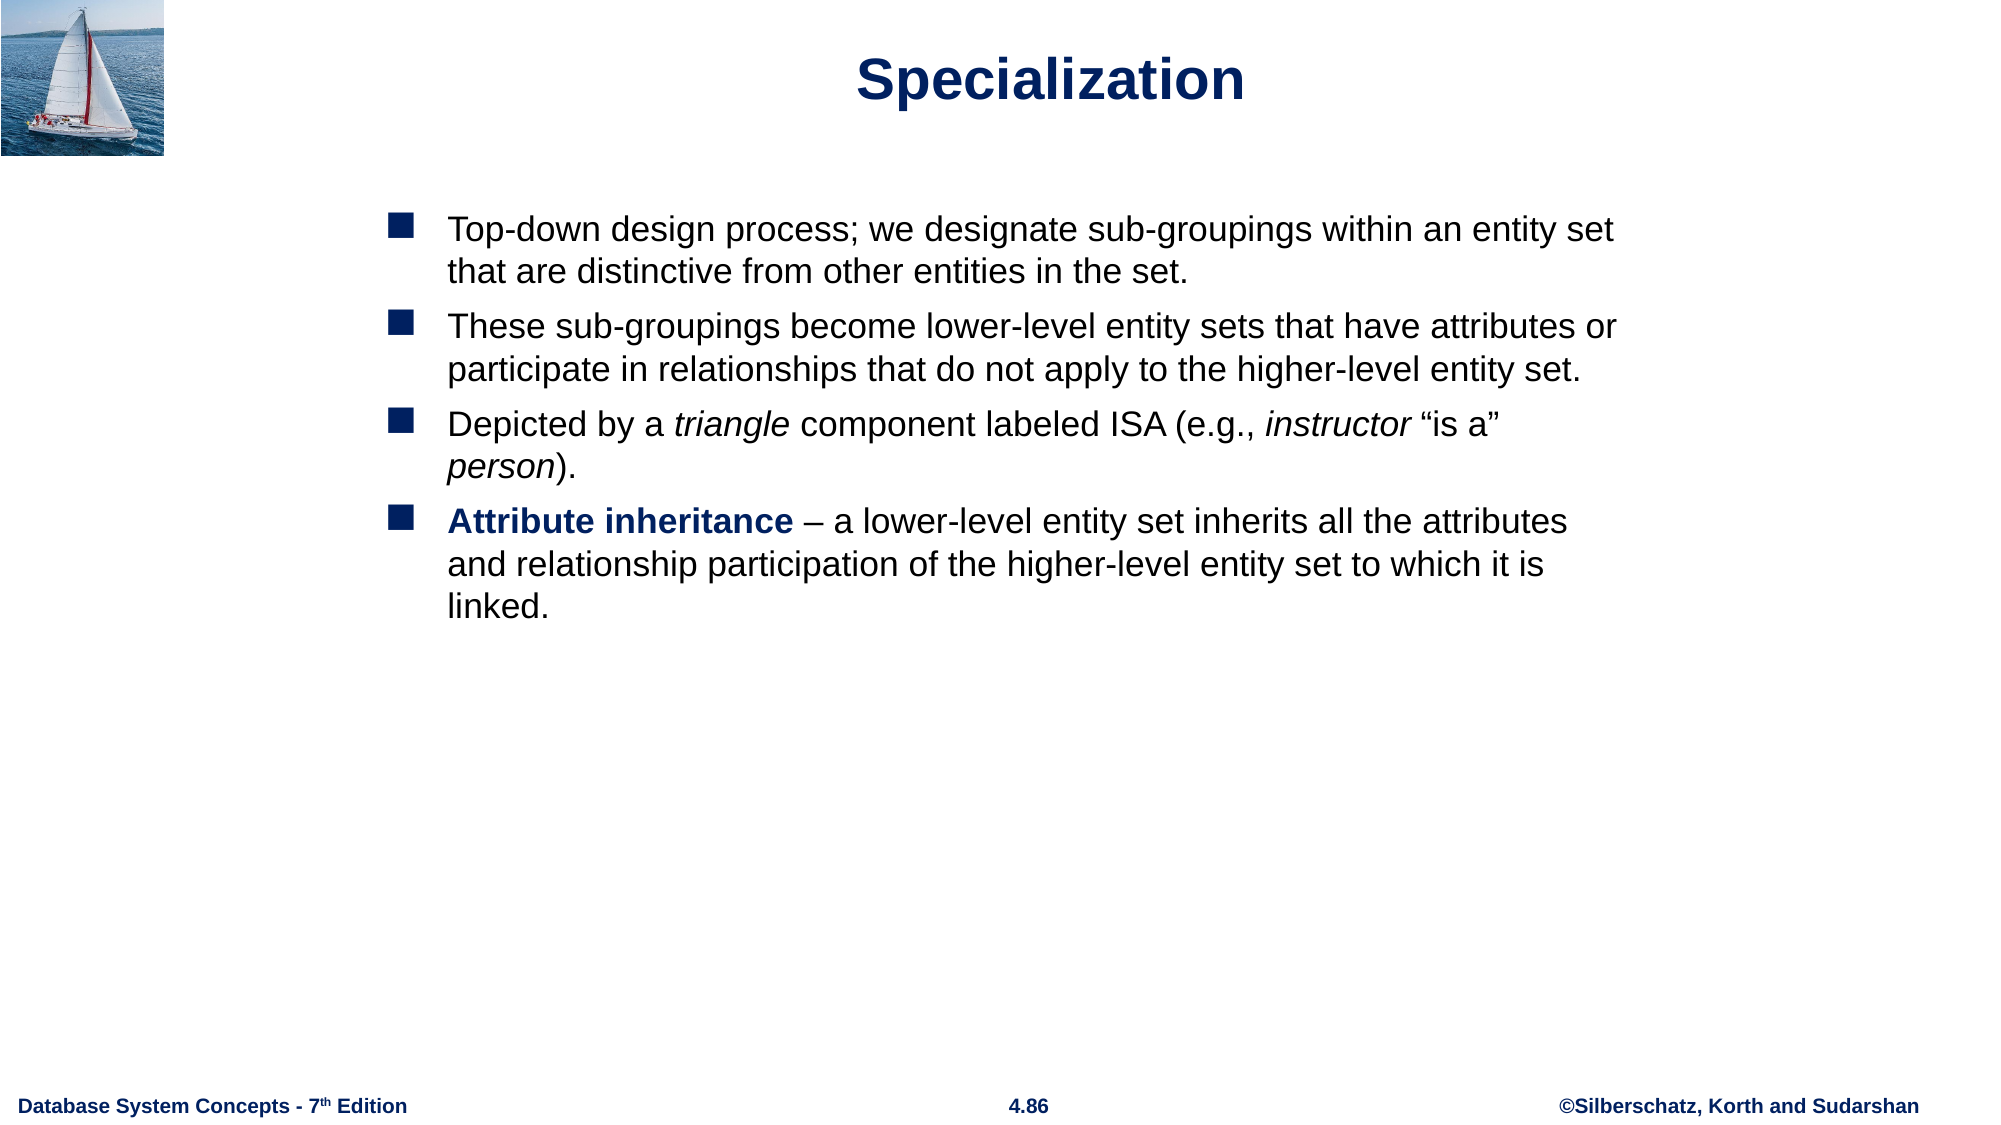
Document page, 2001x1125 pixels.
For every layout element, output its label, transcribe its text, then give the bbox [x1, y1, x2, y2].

picture [1, 0, 164, 156]
title Specialization [167, 18, 1935, 120]
list Top-down design process; we designate sub-groupings within an entity set that are distinctive from other entities in the set. These sub-groupings become lower-level entity sets that have attributes or participate in relationships that do not apply to the higher-level entity set. Depicted by a triangle component labeled ISA (e.g., instructor “is a” person). Attribute inheritance – a lower-level entity set inherits all the attributes and relationship participation of the higher-level entity set to which it is linked. [376, 198, 1635, 842]
